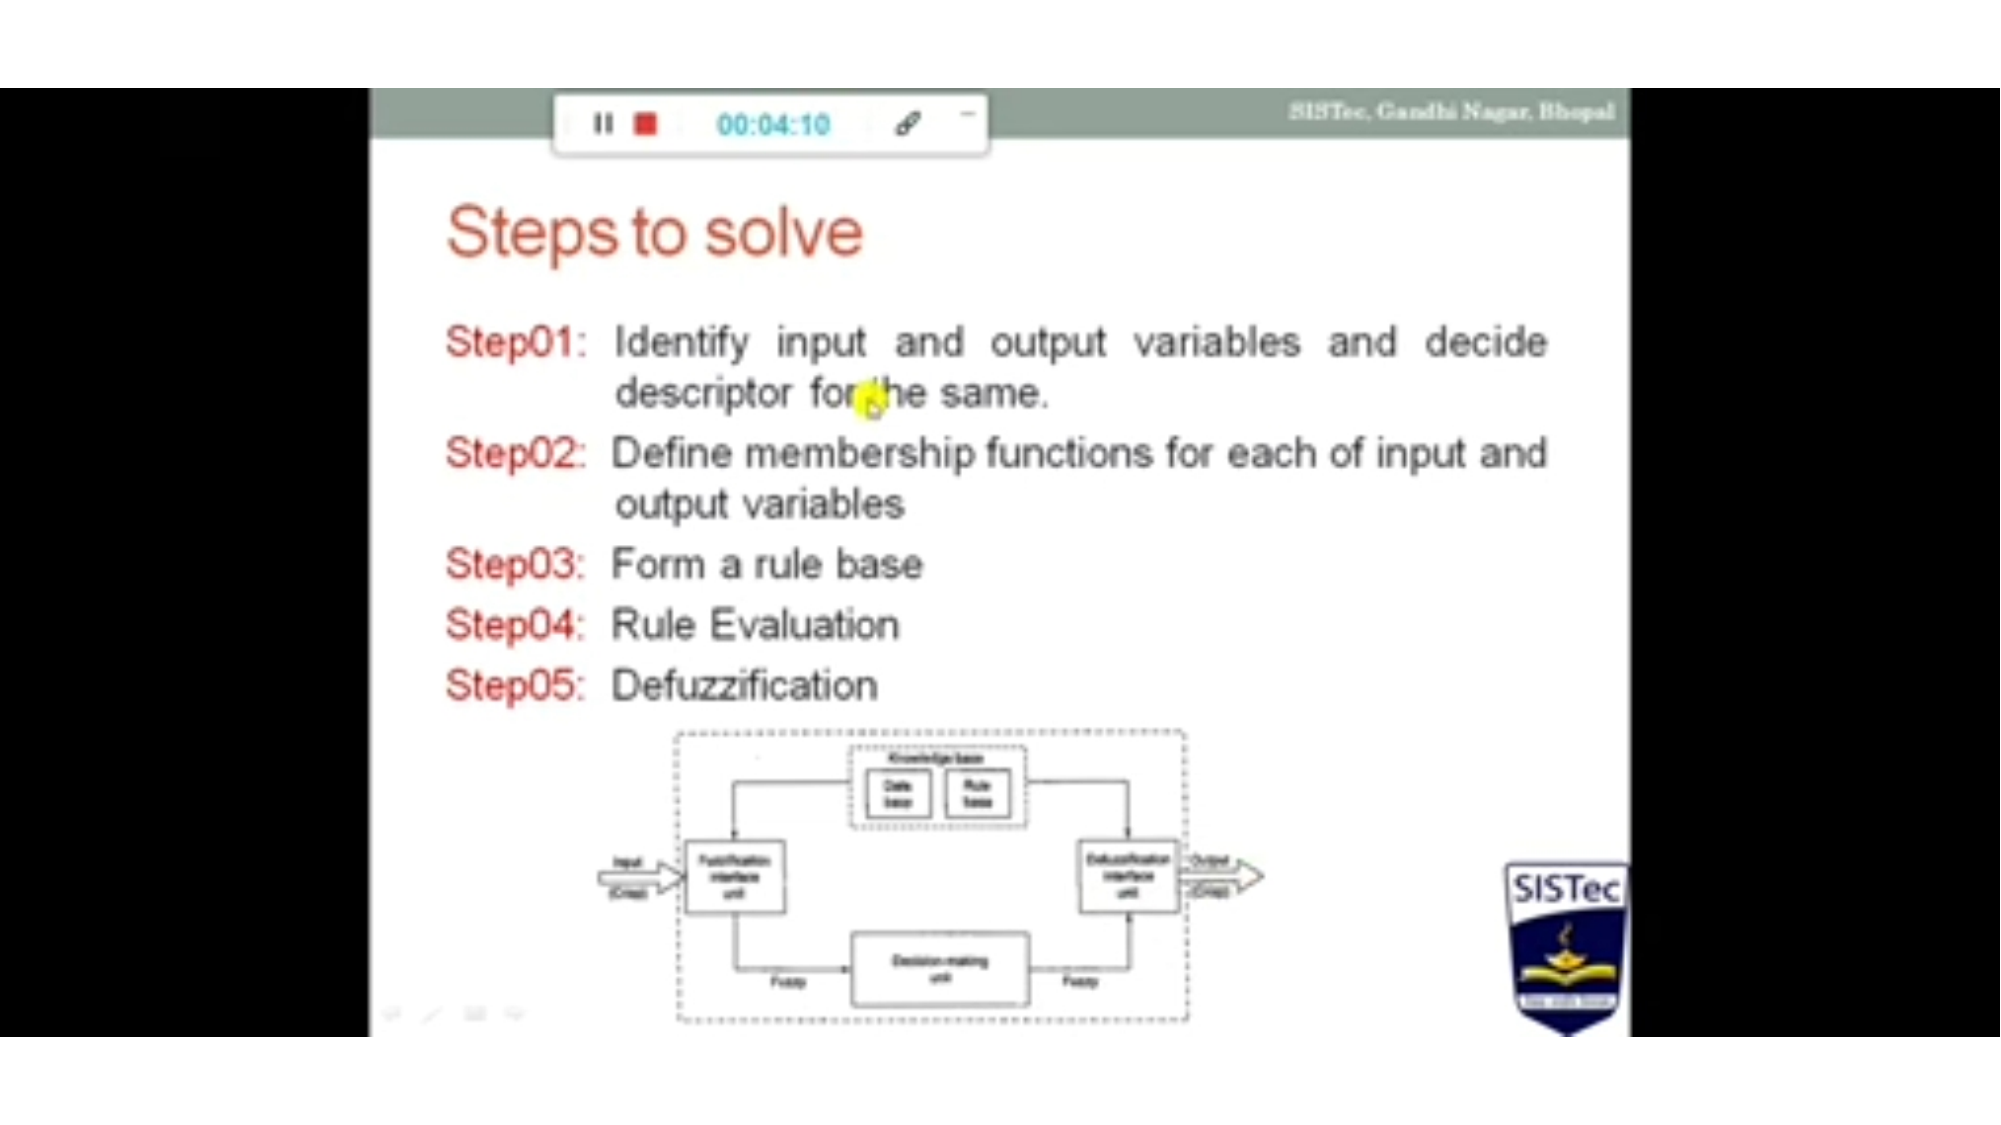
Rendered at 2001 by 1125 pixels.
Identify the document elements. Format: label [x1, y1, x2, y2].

picture [0, 88, 2000, 1037]
